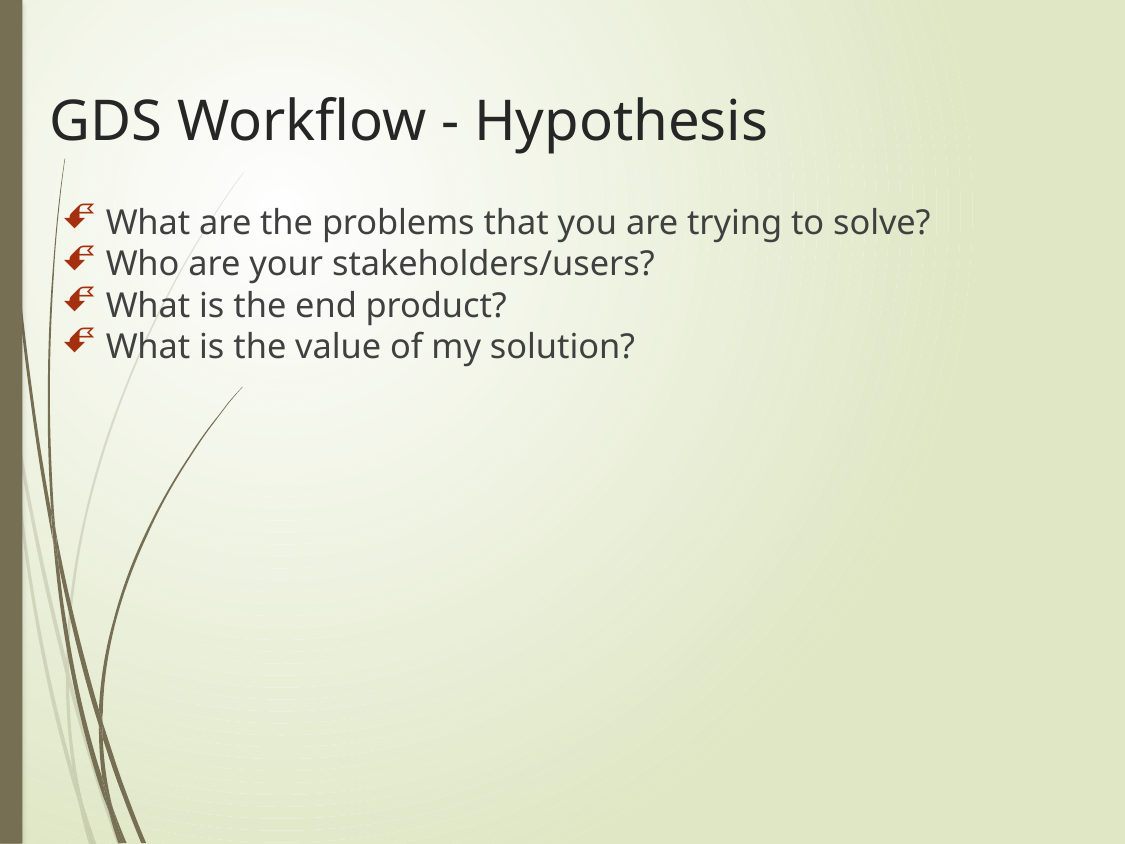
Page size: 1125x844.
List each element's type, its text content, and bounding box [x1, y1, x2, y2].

list What are the problems that you are trying to solve? Who are your stakeholders/users? What is the end product? What is the value of my solution? [38, 189, 1087, 750]
title GDS Workflow - Hypothesis [38, 72, 1087, 167]
